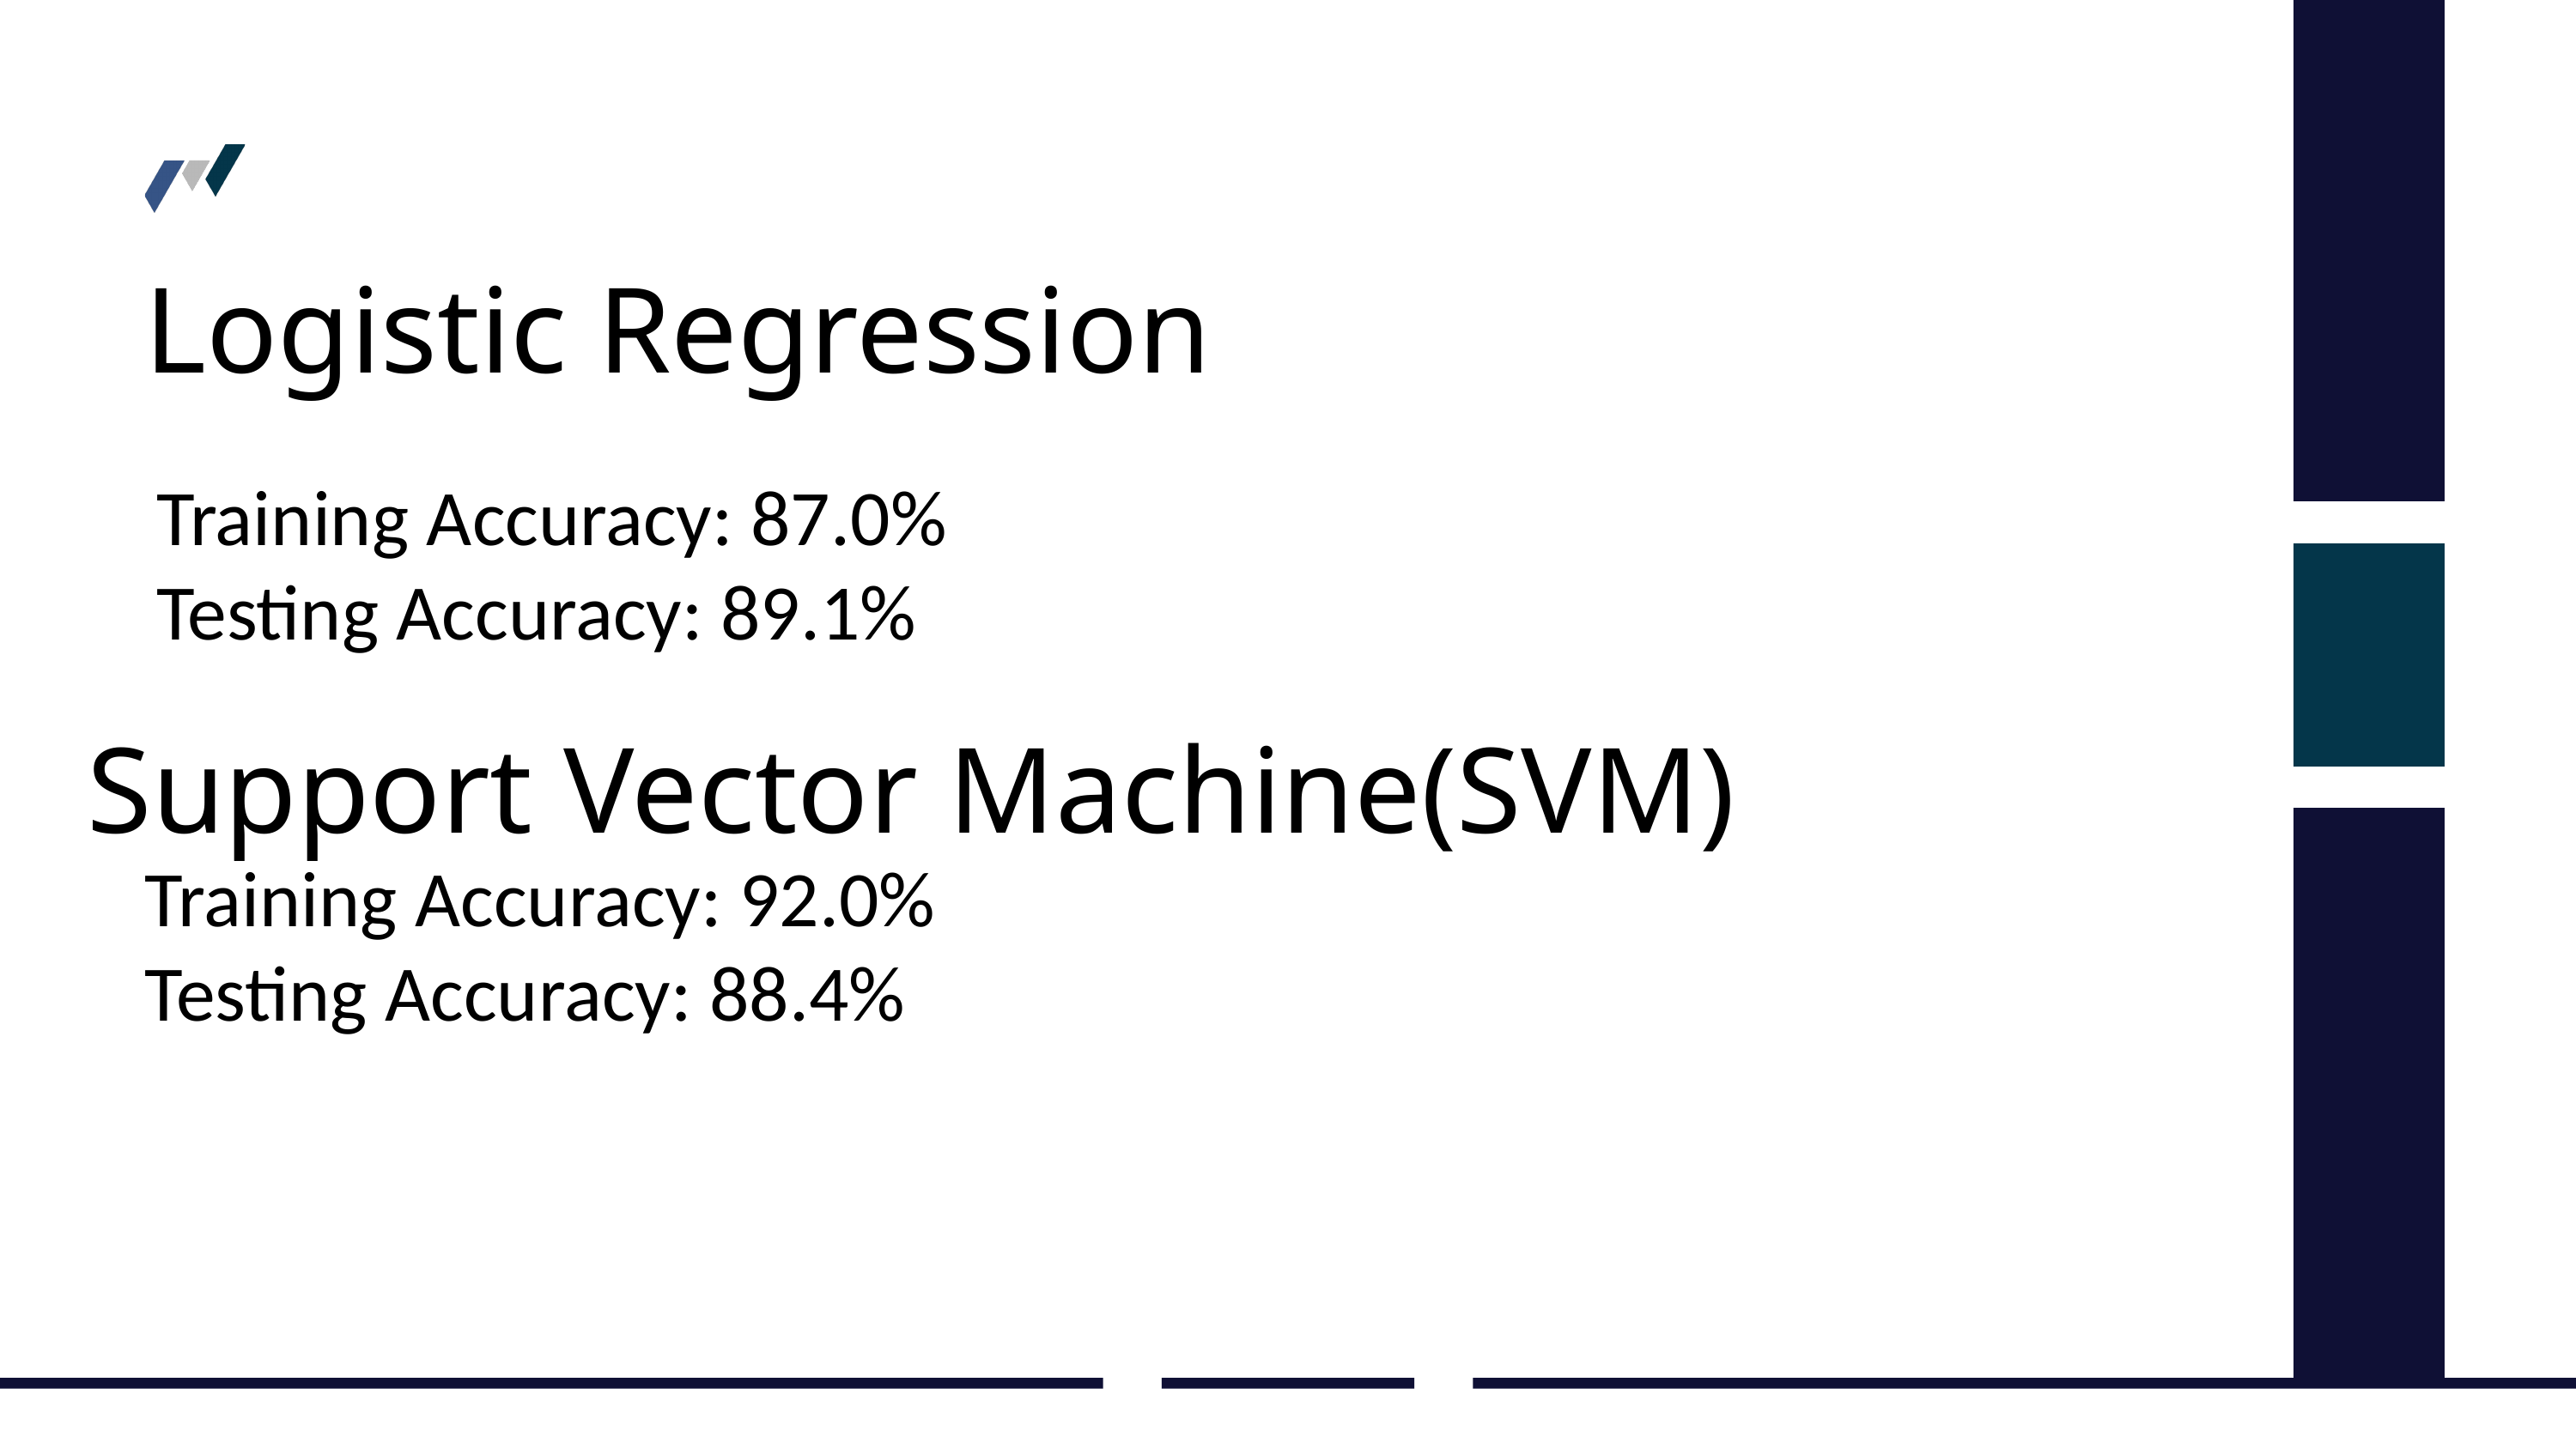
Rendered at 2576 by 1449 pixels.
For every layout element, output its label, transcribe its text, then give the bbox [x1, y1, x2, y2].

text_box Support Vector Machine(SVM) [87, 685, 2236, 857]
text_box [2293, 0, 2445, 502]
text_box Training Accuracy: 87.0% Testing Accuracy: 89.1% [156, 466, 1868, 685]
text_box Training Accuracy: 92.0% Testing Accuracy: 88.4% [144, 847, 1856, 1037]
text_box [144, 144, 246, 213]
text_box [2293, 808, 2445, 1384]
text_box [2293, 543, 2445, 767]
text_box Logistic Regression [144, 224, 2288, 397]
